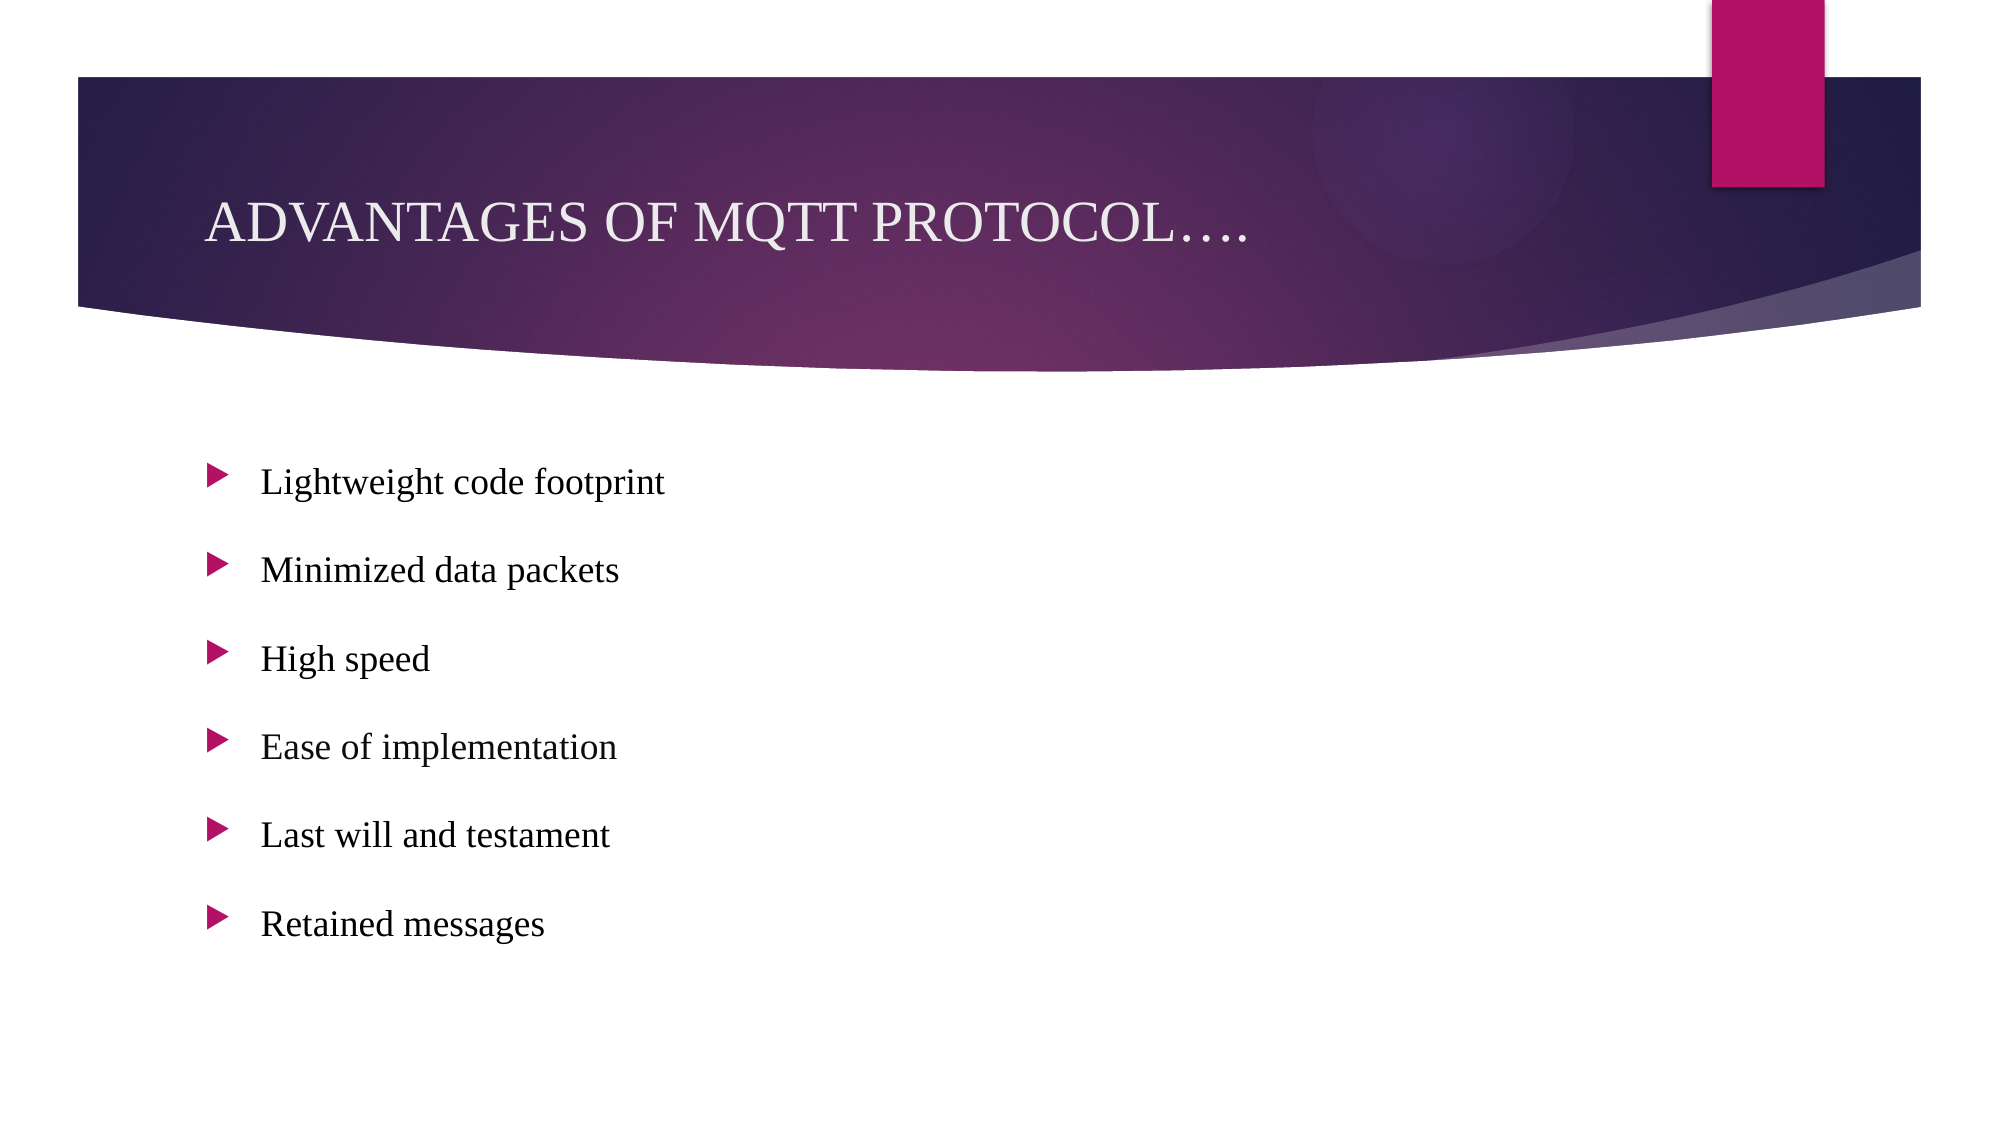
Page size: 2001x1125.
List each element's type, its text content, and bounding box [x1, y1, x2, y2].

title ADVANTAGES OF MQTT PROTOCOL…. [189, 159, 1627, 276]
list Lightweight code footprint Minimized data packets High speed Ease of implementation Last will and testament Retained messages [189, 427, 1638, 988]
